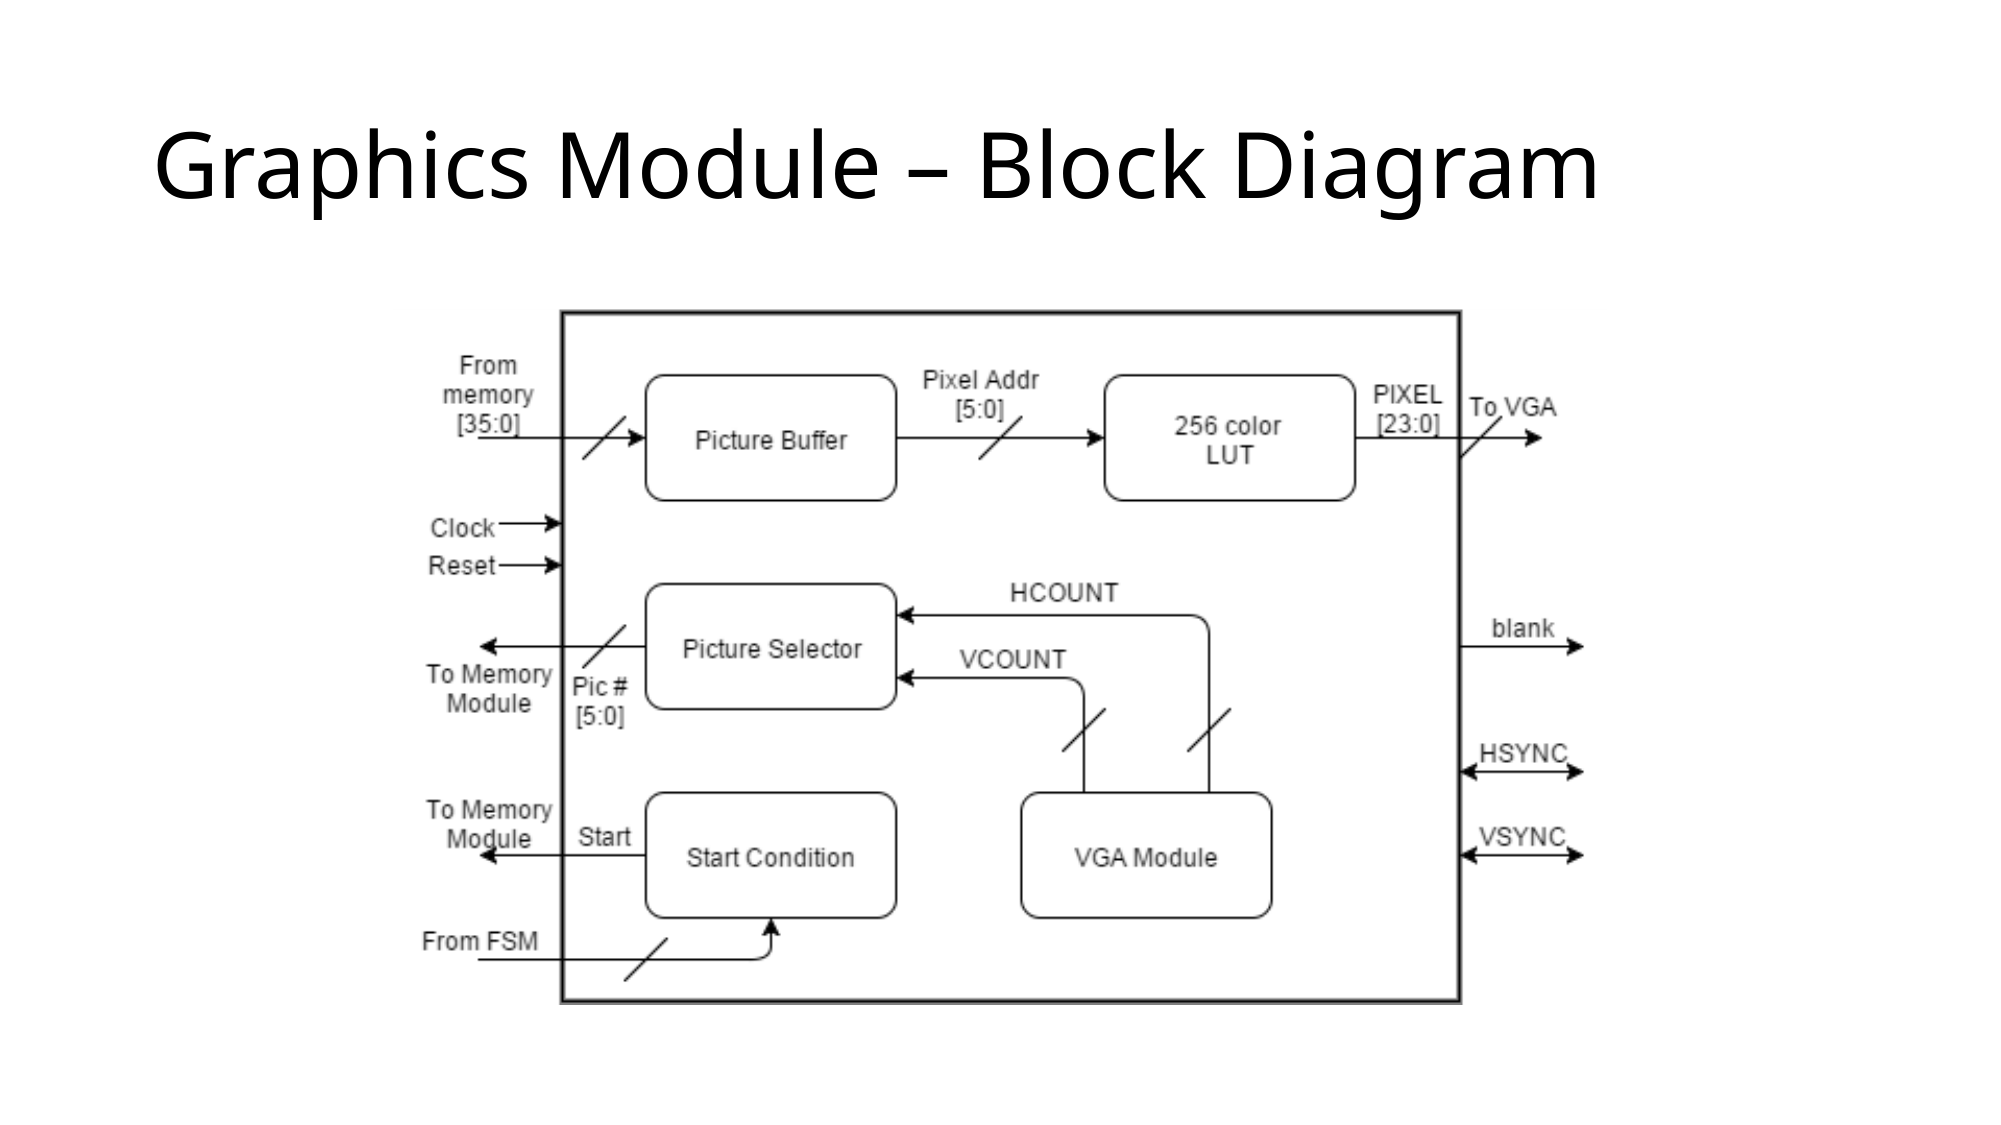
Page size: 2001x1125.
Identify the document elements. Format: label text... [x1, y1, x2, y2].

text_box Graphics Module – Block Diagram [137, 59, 1863, 278]
picture [393, 308, 1607, 1005]
